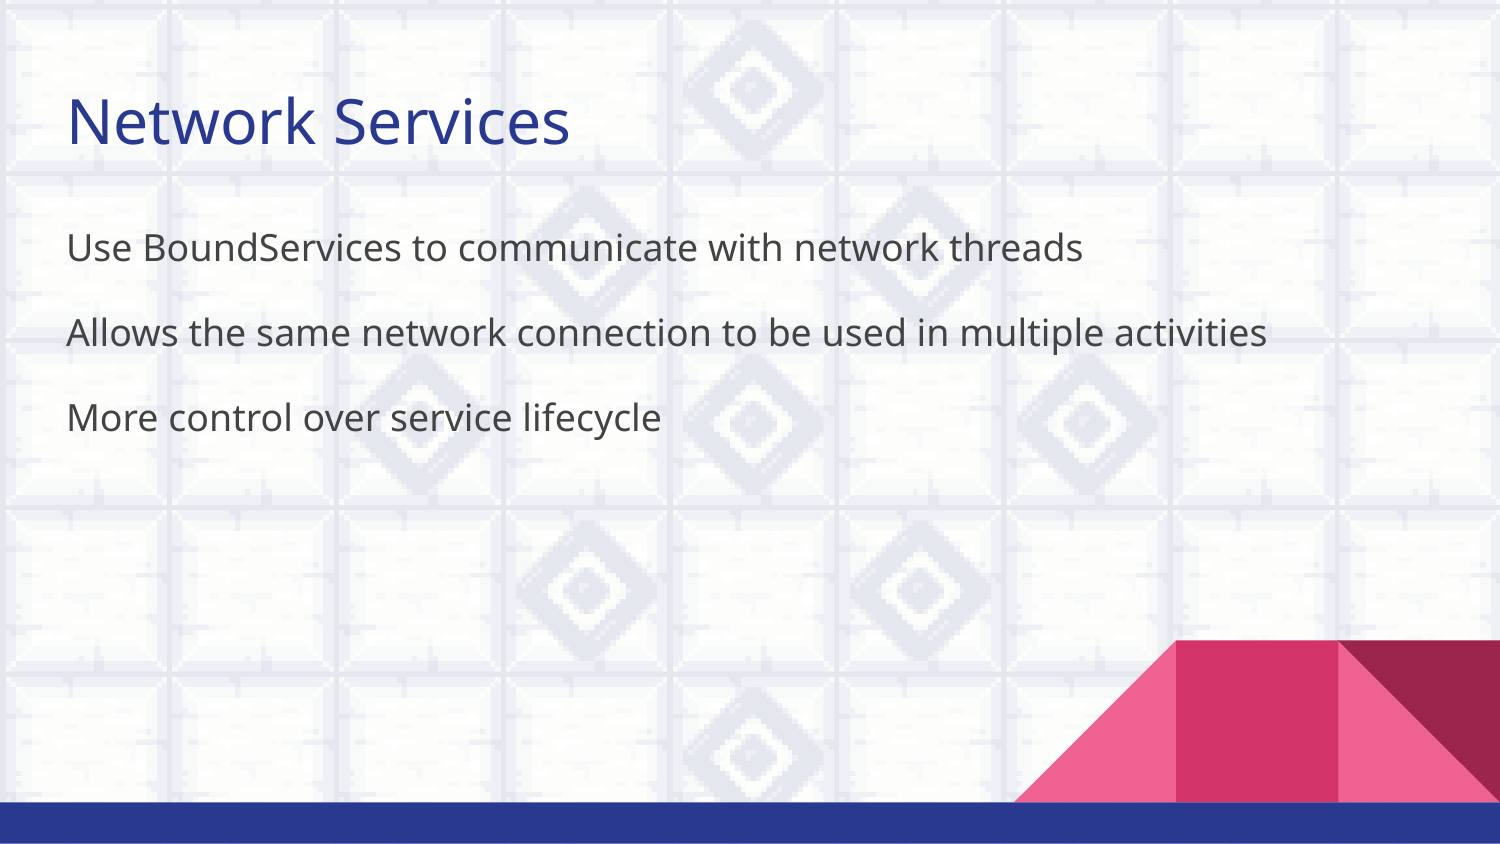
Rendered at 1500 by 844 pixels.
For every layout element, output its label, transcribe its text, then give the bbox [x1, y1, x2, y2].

title Network Services [51, 67, 1449, 167]
list Use BoundServices to communicate with network threads Allows the same network connection to be used in multiple activities More control over service lifecycle [51, 201, 1449, 750]
picture [0, 0, 1500, 802]
